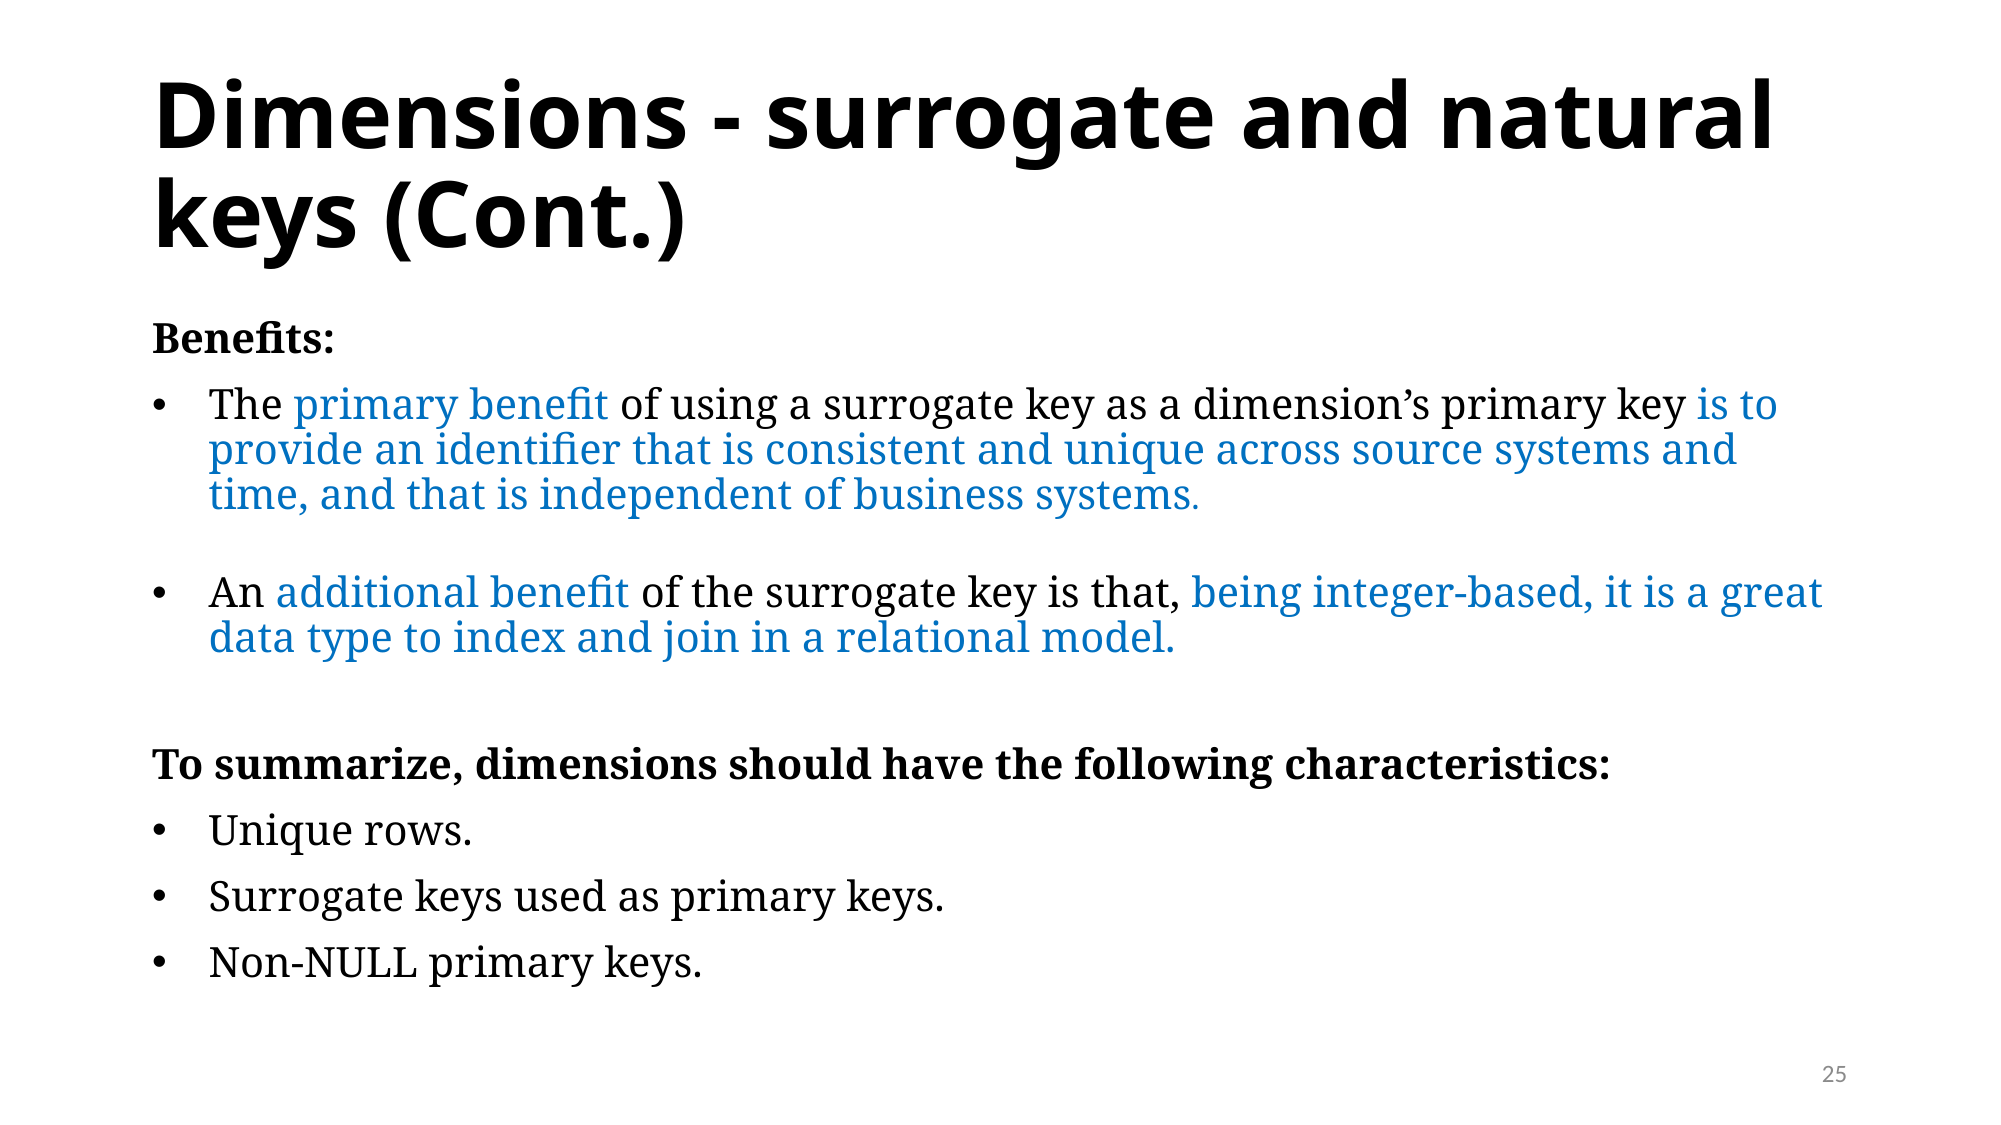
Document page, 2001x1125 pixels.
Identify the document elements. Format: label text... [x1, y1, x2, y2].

text_box Benefits: The primary benefit of using a surrogate key as a dimension’s primary key is to provide an identifier that is consistent and unique across source systems and time, and that is independent of business systems. An additional benefit of the surrogate key is that, being integer-based, it is a great data type to index and join in a relational model. To summarize, dimensions should have the following characteristics: Unique rows. Surrogate keys used as primary keys. Non-NULL primary keys. [137, 277, 1863, 994]
title Dimensions - surrogate and natural keys (Cont.) [137, 59, 1863, 277]
slide_number 25 [1412, 1042, 1863, 1103]
